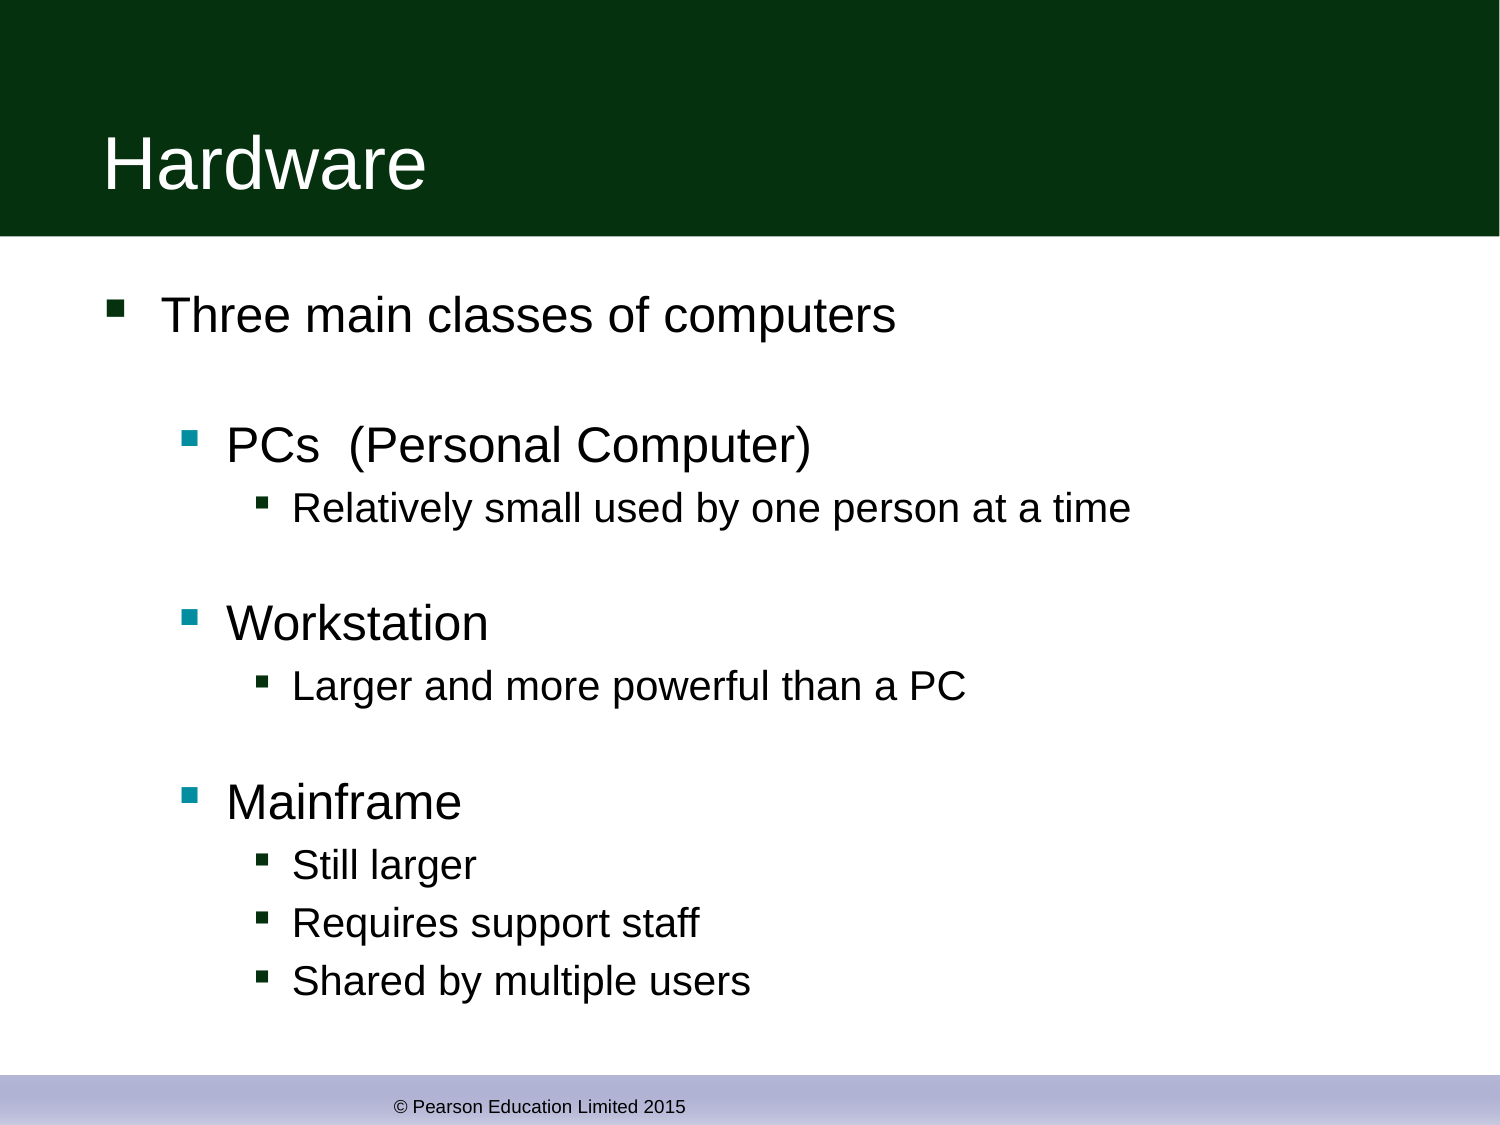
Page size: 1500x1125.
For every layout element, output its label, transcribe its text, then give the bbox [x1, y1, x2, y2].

title Hardware [87, 49, 1450, 213]
list Three main classes of computers PCs (Personal Computer) Relatively small used by one person at a time Workstation Larger and more powerful than a PC Mainframe Still larger Requires support staff Shared by multiple users [89, 275, 1450, 1025]
